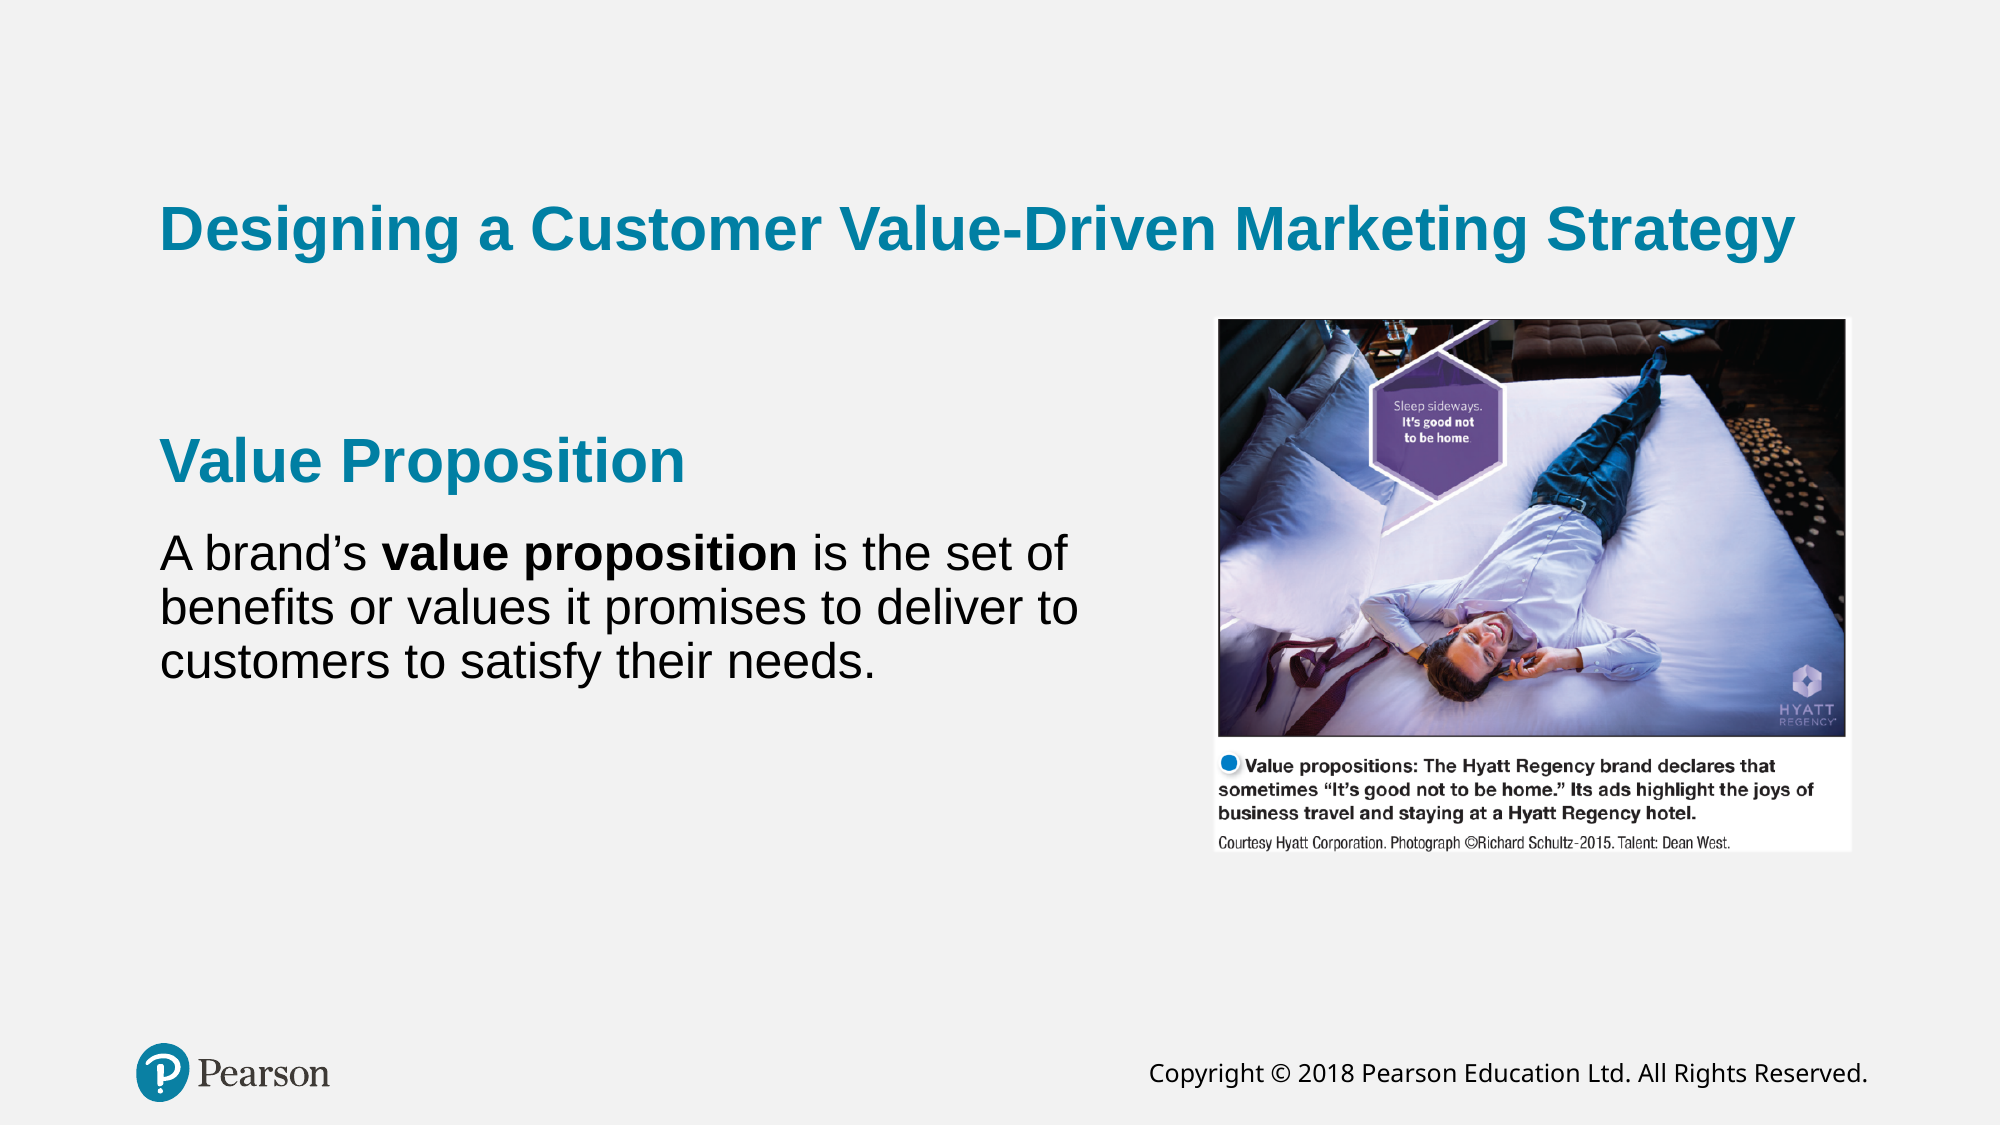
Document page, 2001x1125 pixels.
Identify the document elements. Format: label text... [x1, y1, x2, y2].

list Value Proposition A brand’s value proposition is the set of benefits or values it promises to deliver to customers to satisfy their needs. [145, 315, 1166, 870]
picture [1212, 315, 1853, 853]
title Designing a Customer Value-Driven Marketing Strategy [145, 179, 1830, 281]
